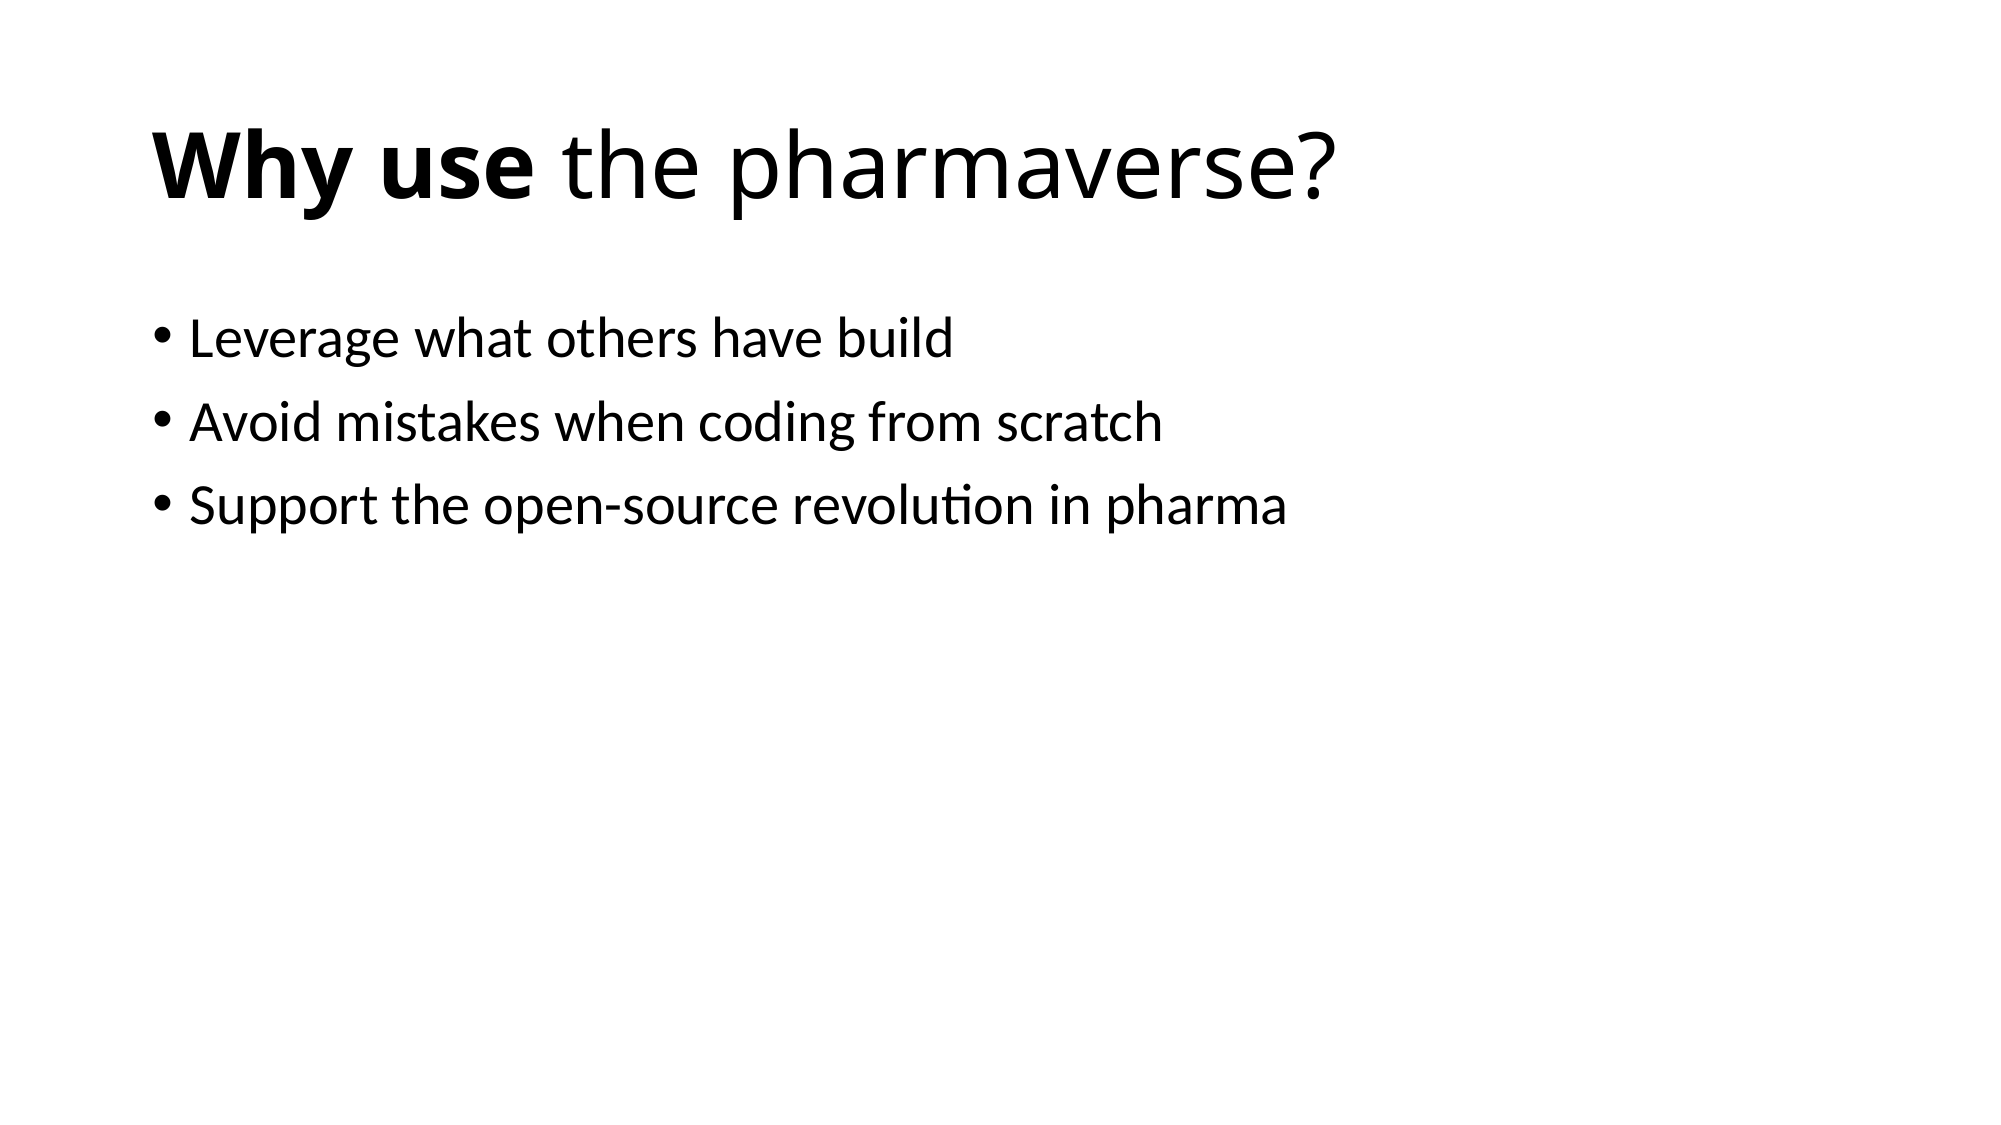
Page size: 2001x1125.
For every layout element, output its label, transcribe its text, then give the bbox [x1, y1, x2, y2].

list Leverage what others have build Avoid mistakes when coding from scratch Support the open-source revolution in pharma [137, 299, 1863, 1014]
title Why use the pharmaverse? [137, 59, 1863, 278]
